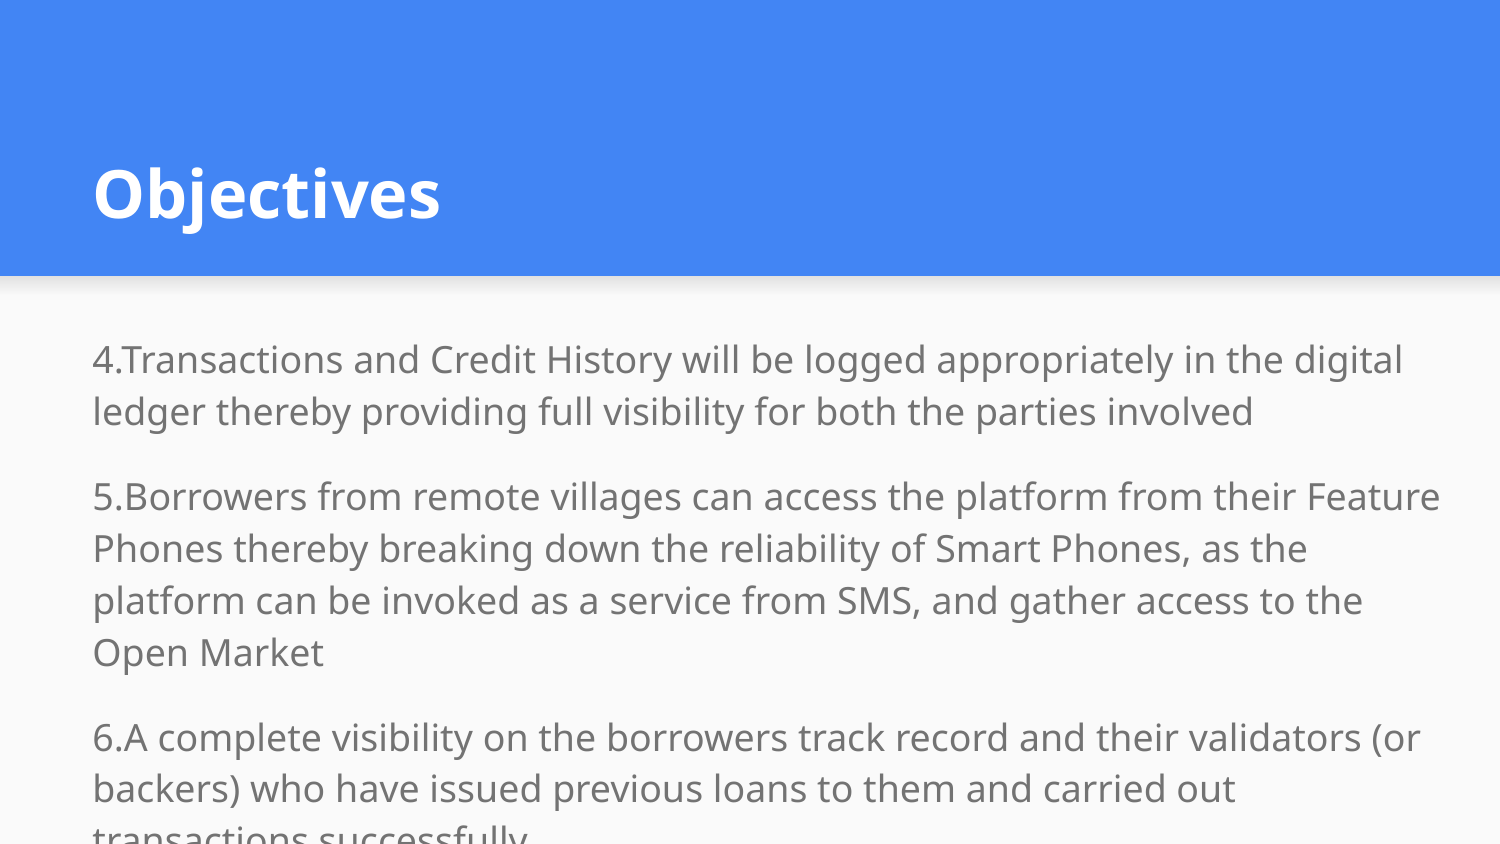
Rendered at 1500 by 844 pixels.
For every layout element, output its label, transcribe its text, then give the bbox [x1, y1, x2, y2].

title Objectives [77, 121, 1427, 248]
list 4.Transactions and Credit History will be logged appropriately in the digital ledger thereby providing full visibility for both the parties involved 5.Borrowers from remote villages can access the platform from their Feature Phones thereby breaking down the reliability of Smart Phones, as the platform can be invoked as a service from SMS, and gather access to the Open Market 6.A complete visibility on the borrowers track record and their validators (or backers) who have issued previous loans to them and carried out transactions successfully. [77, 314, 1468, 831]
